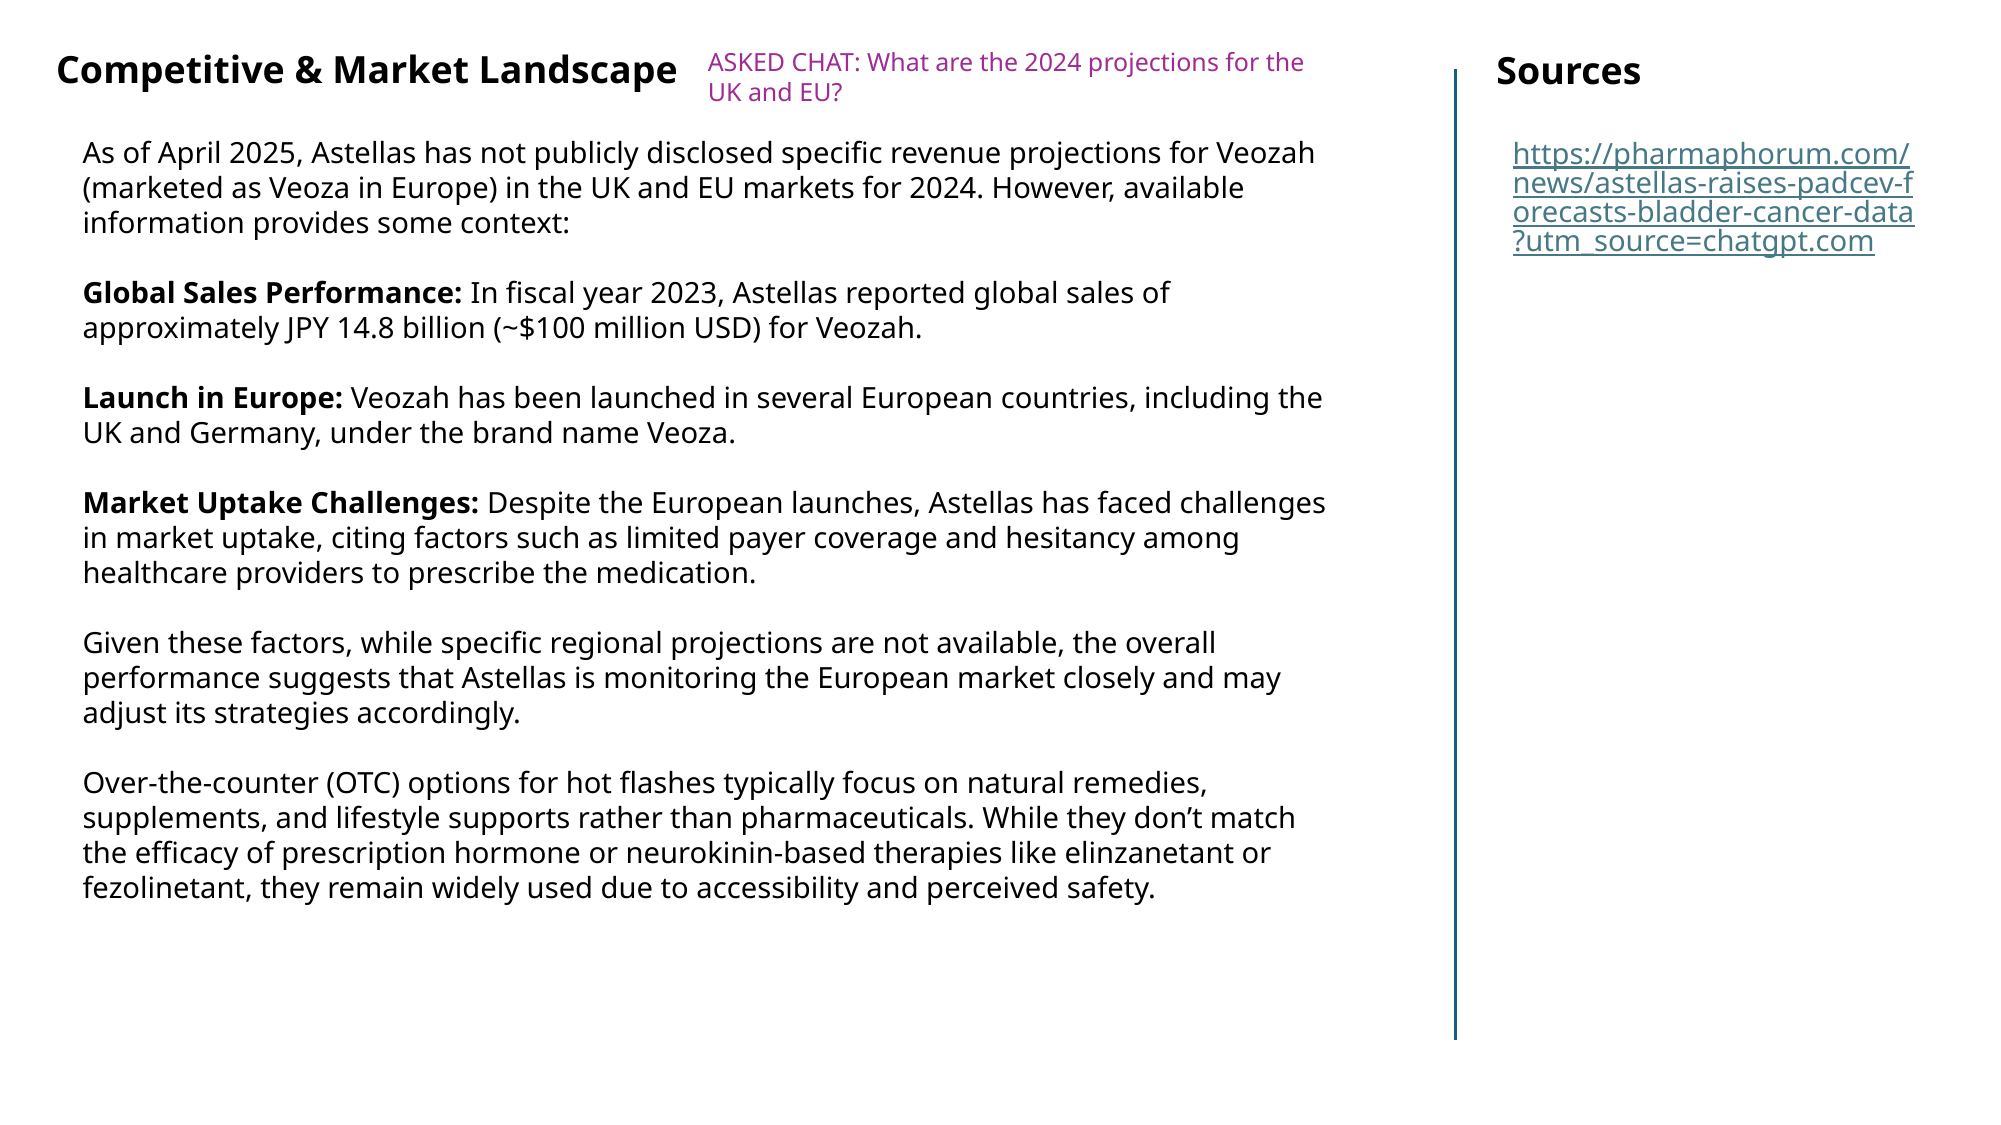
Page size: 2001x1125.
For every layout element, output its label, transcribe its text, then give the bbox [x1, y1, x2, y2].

text_box As of April 2025, Astellas has not publicly disclosed specific revenue projections for Veozah (marketed as Veoza in Europe) in the UK and EU markets for 2024. However, available information provides some context: Global Sales Performance: In fiscal year 2023, Astellas reported global sales of approximately JPY 14.8 billion (~$100 million USD) for Veozah. Launch in Europe: Veozah has been launched in several European countries, including the UK and Germany, under the brand name Veoza. Market Uptake Challenges: Despite the European launches, Astellas has faced challenges in market uptake, citing factors such as limited payer coverage and hesitancy among healthcare providers to prescribe the medication. Given these factors, while specific regional projections are not available, the overall performance suggests that Astellas is monitoring the European market closely and may adjust its strategies accordingly. Over-the-counter (OTC) options for hot flashes typically focus on natural remedies, supplements, and lifestyle supports rather than pharmaceuticals. While they don’t match the efficacy of prescription hormone or neurokinin-based therapies like elinzanetant or fezolinetant, they remain widely used due to accessibility and perceived safety. [67, 127, 1344, 982]
text_box Competitive & Market Landscape [41, 38, 693, 99]
text_box https://pharmaphorum.com/news/astellas-raises-padcev-forecasts-bladder-cancer-data?utm_source=chatgpt.com [1497, 127, 1934, 218]
text_box ASKED CHAT: What are the 2024 projections for the UK and EU? [693, 38, 1344, 114]
text_box Sources [1481, 39, 1657, 100]
